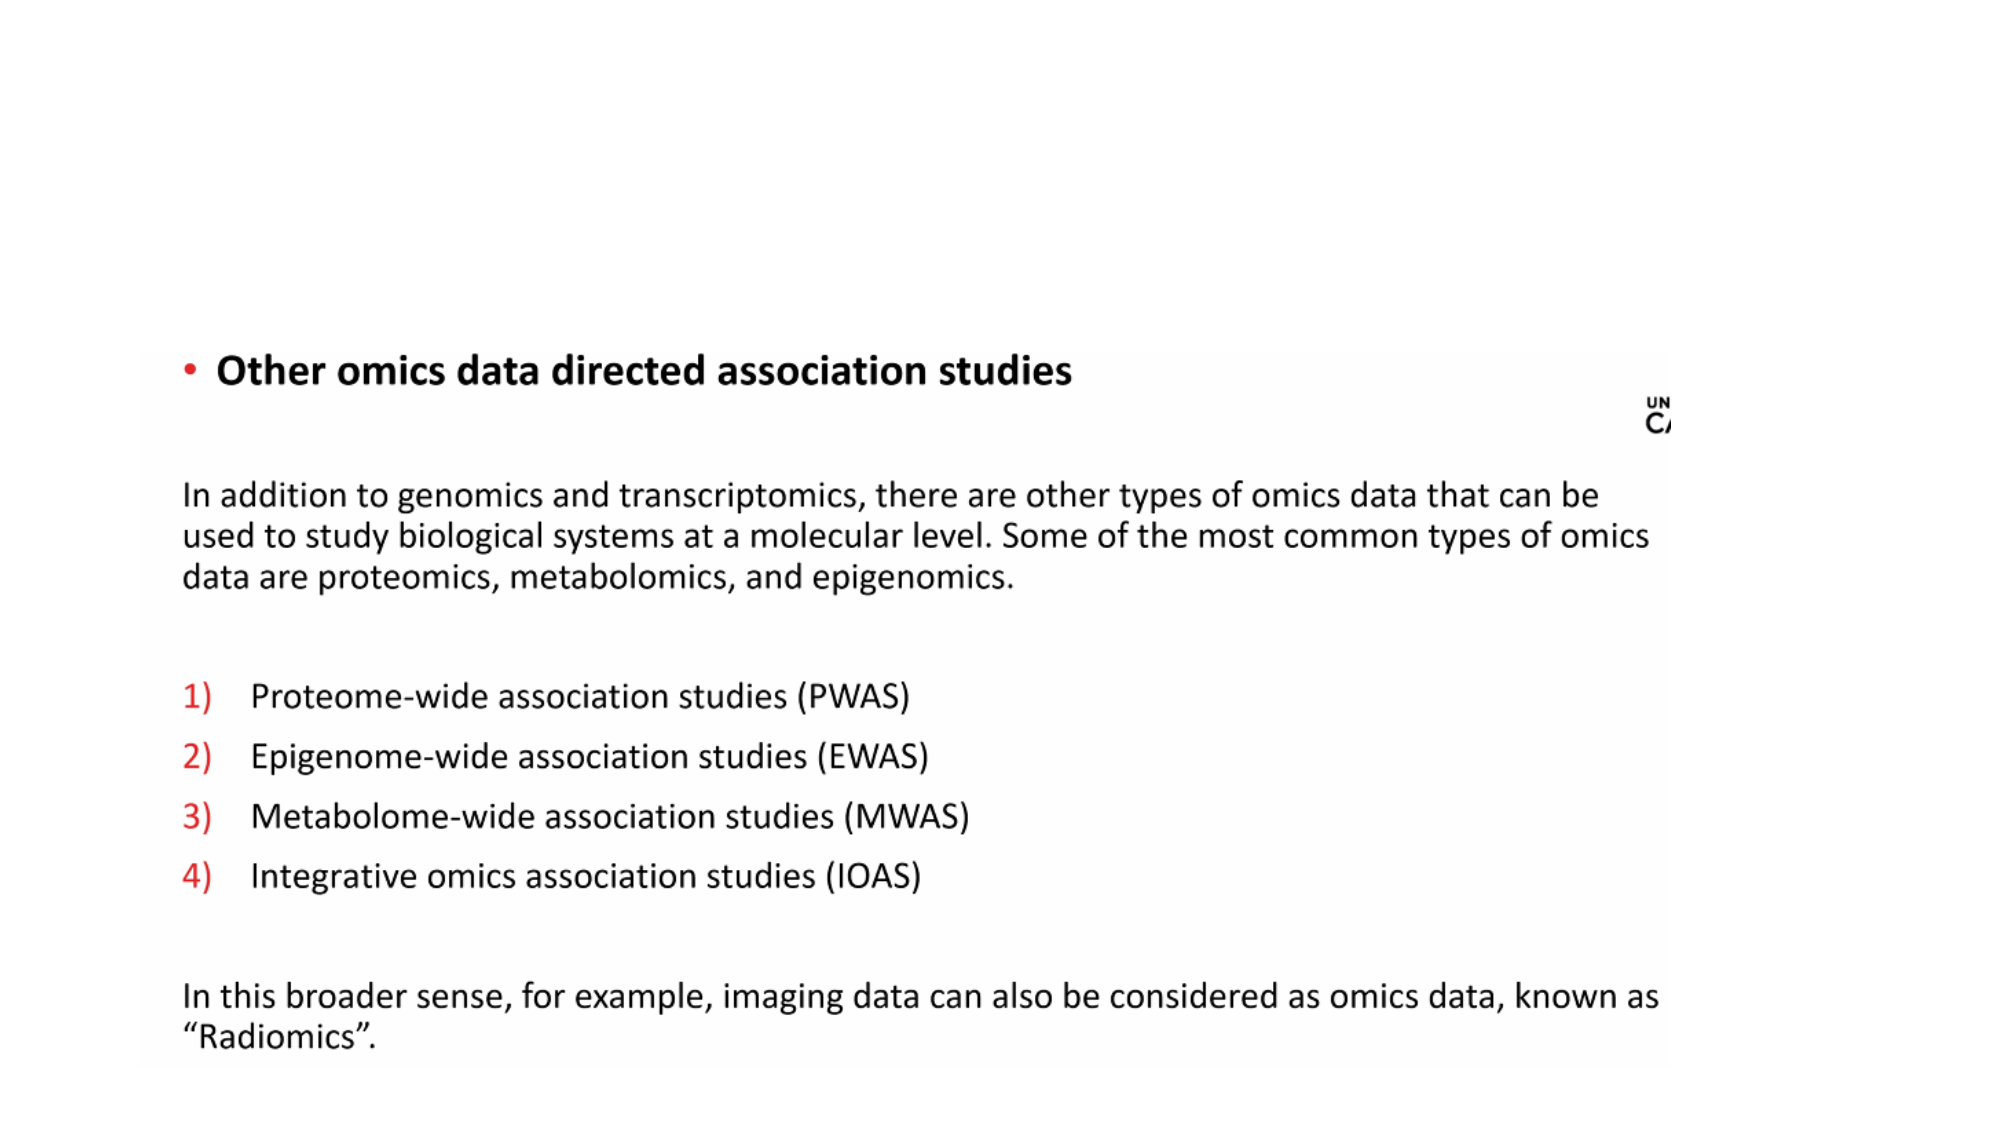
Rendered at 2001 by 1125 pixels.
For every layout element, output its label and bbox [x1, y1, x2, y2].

list [137, 351, 1671, 1066]
